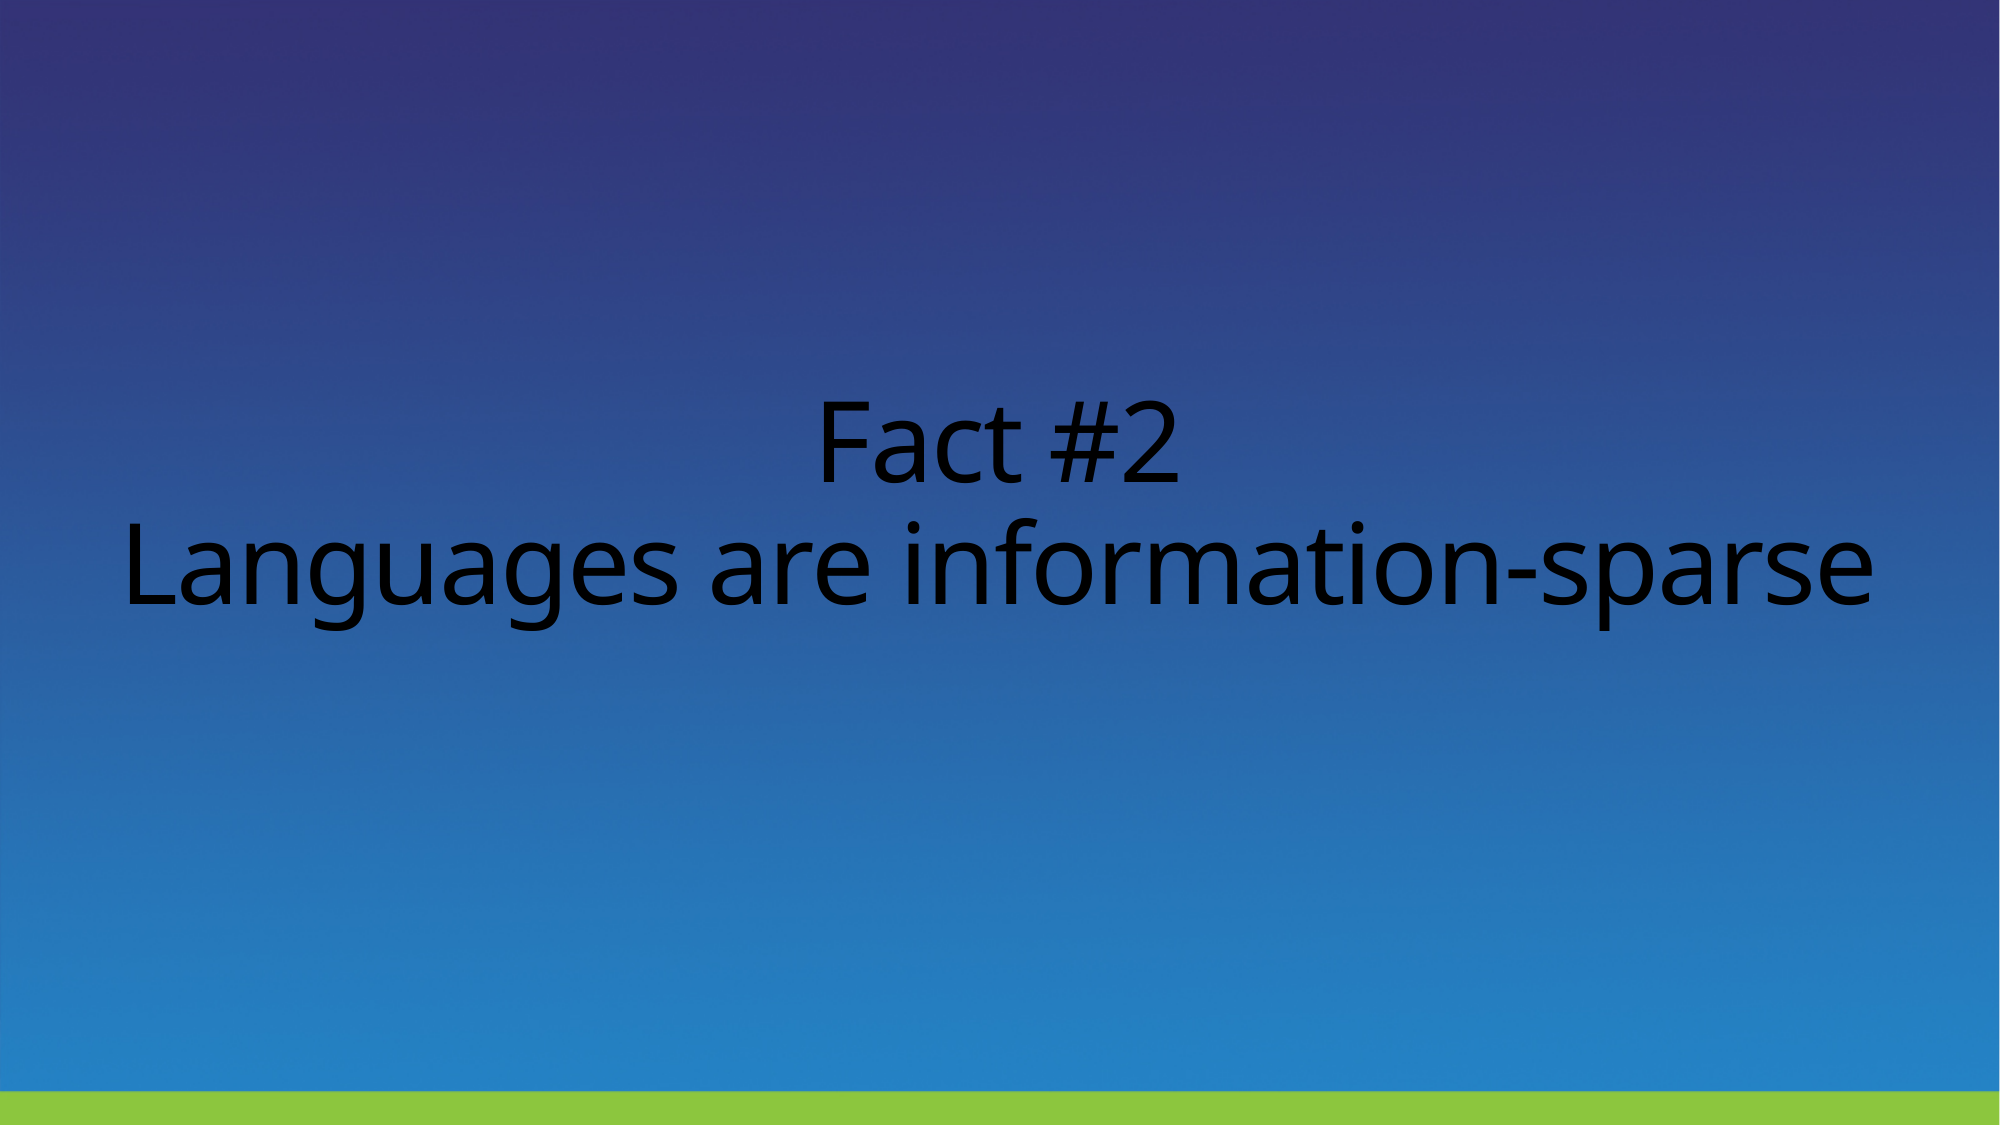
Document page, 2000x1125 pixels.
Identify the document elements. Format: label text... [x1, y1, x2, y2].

picture [0, 0, 2000, 1125]
title Fact #2 Languages are information-sparse [82, 385, 1916, 631]
